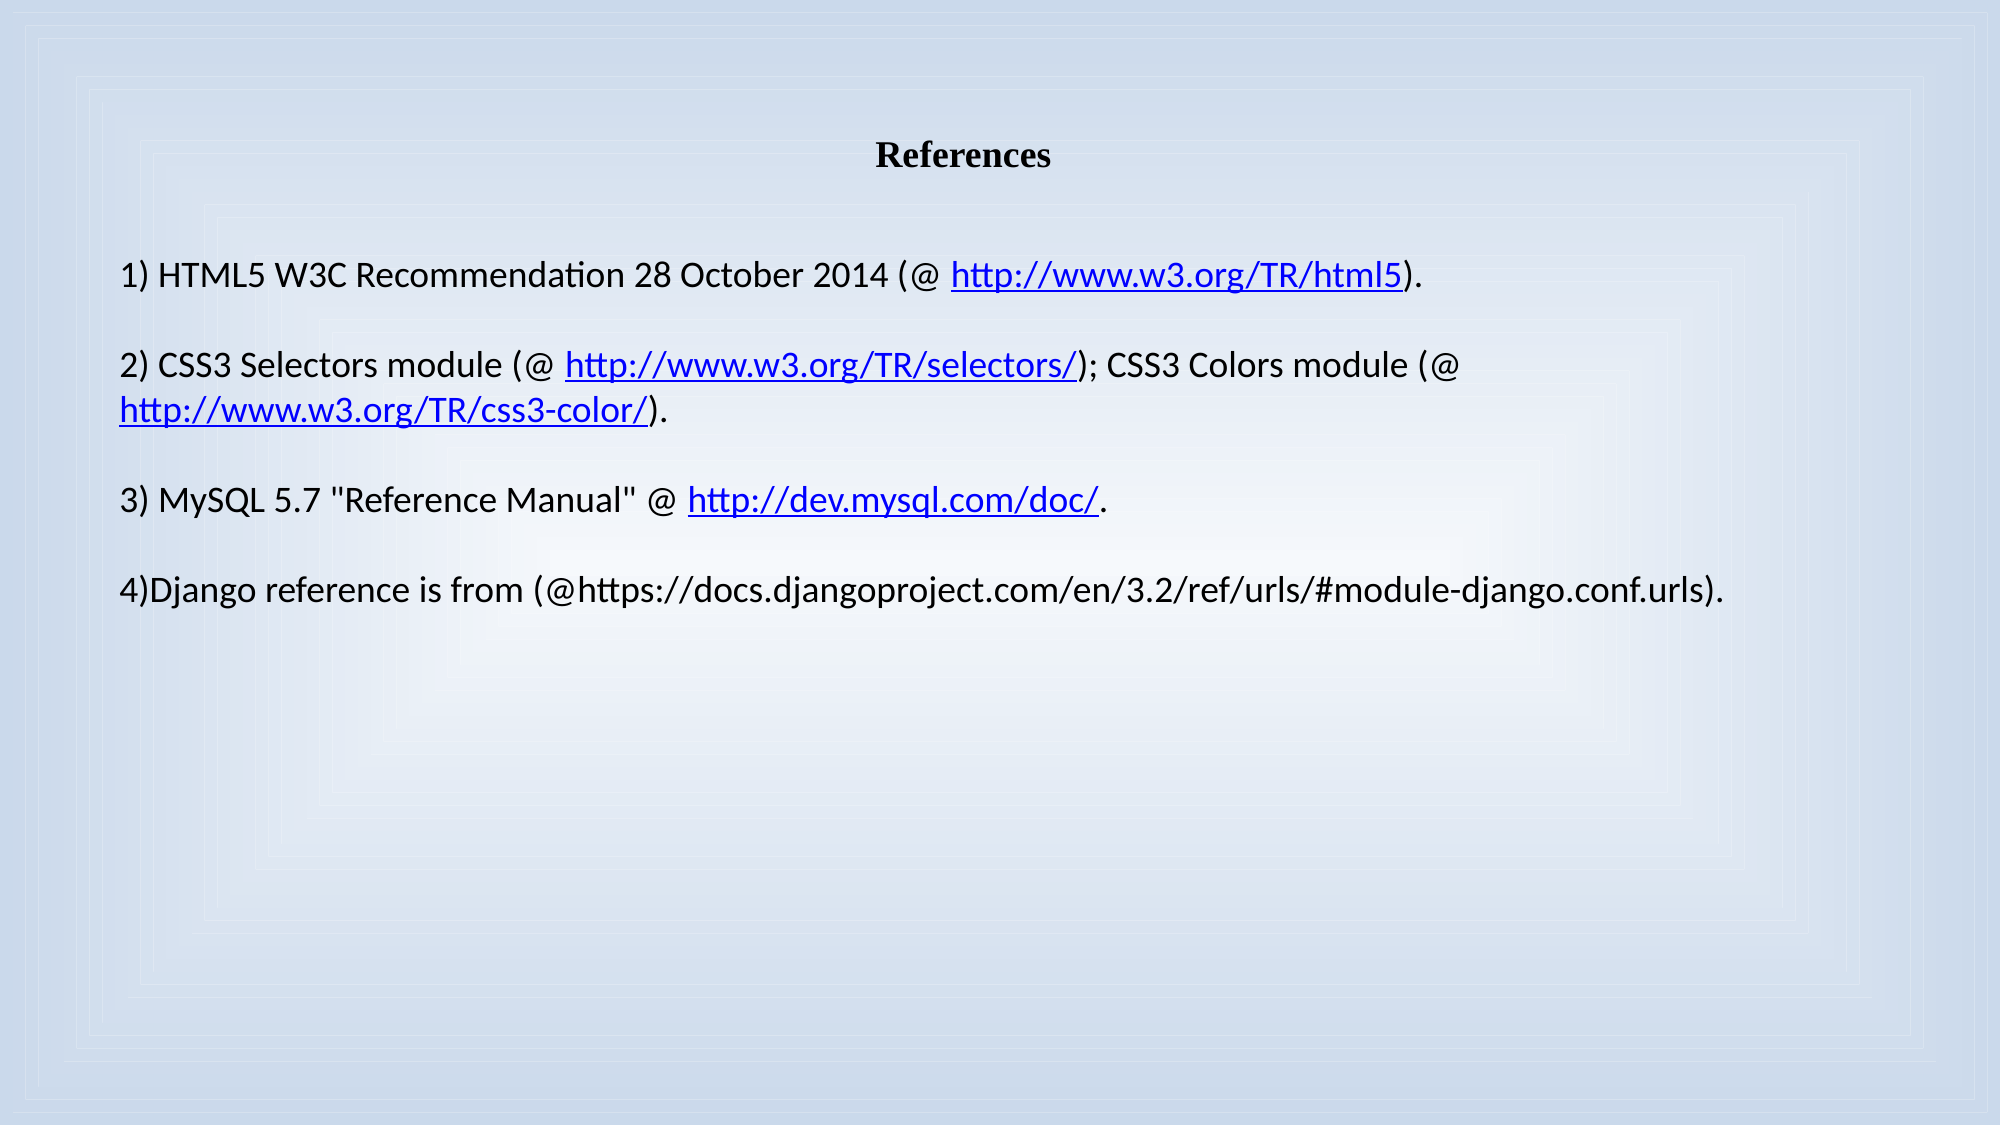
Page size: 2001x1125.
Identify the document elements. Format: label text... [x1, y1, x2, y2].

text_box 1) HTML5 W3C Recommendation 28 October 2014 (@ http://www.w3.org/TR/html5). 2) CSS3 Selectors module (@ http://www.w3.org/TR/selectors/); CSS3 Colors module (@ http://www.w3.org/TR/css3-color/). 3) MySQL 5.7 "Reference Manual" @ http://dev.mysql.com/doc/. 4)Django reference is from (@https://docs.djangoproject.com/en/3.2/ref/urls/#module-django.conf.urls). [104, 242, 1849, 707]
text_box References [873, 129, 1130, 175]
